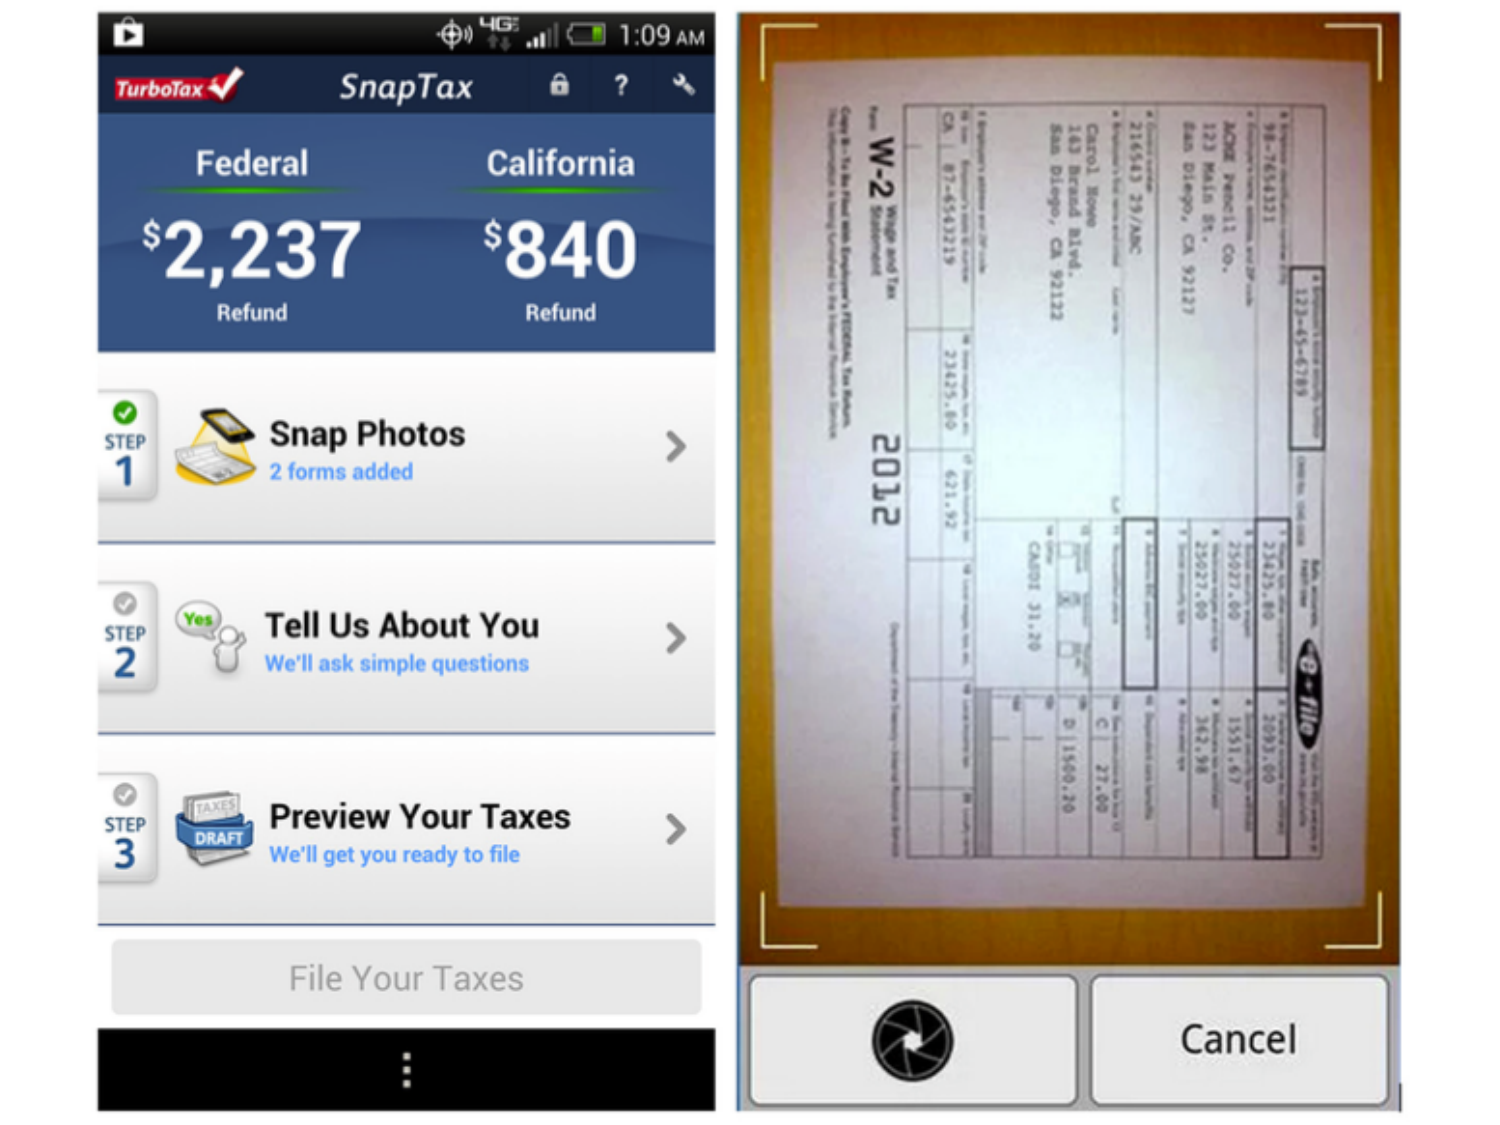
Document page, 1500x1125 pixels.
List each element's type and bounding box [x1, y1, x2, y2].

picture [83, 0, 1417, 1125]
